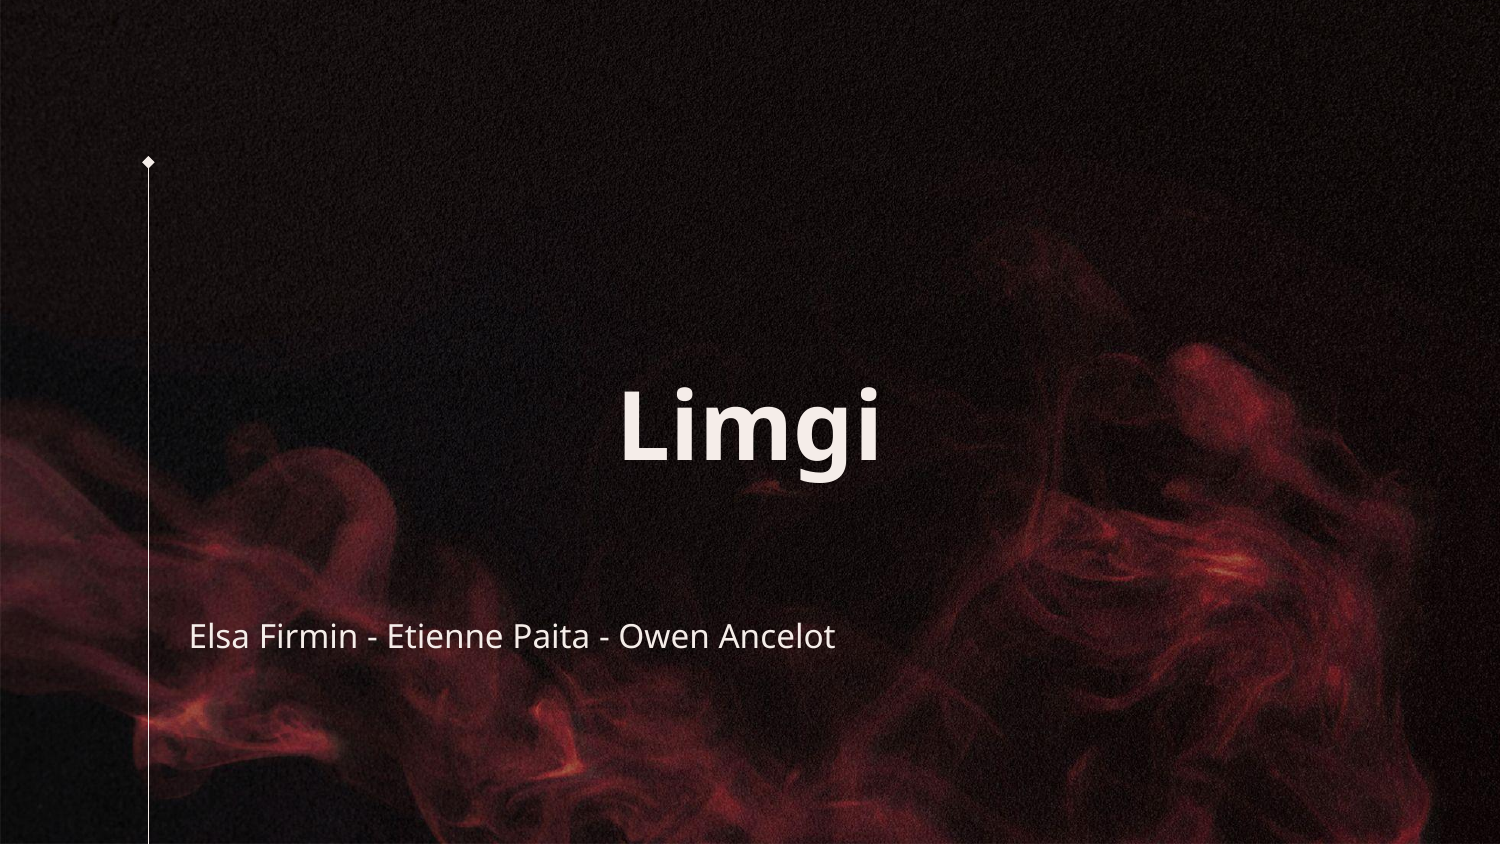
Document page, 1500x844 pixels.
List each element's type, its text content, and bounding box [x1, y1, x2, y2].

title Limgi [0, 0, 1500, 844]
subtitle Elsa Firmin - Etienne Paita - Owen Ancelot [173, 600, 1179, 669]
